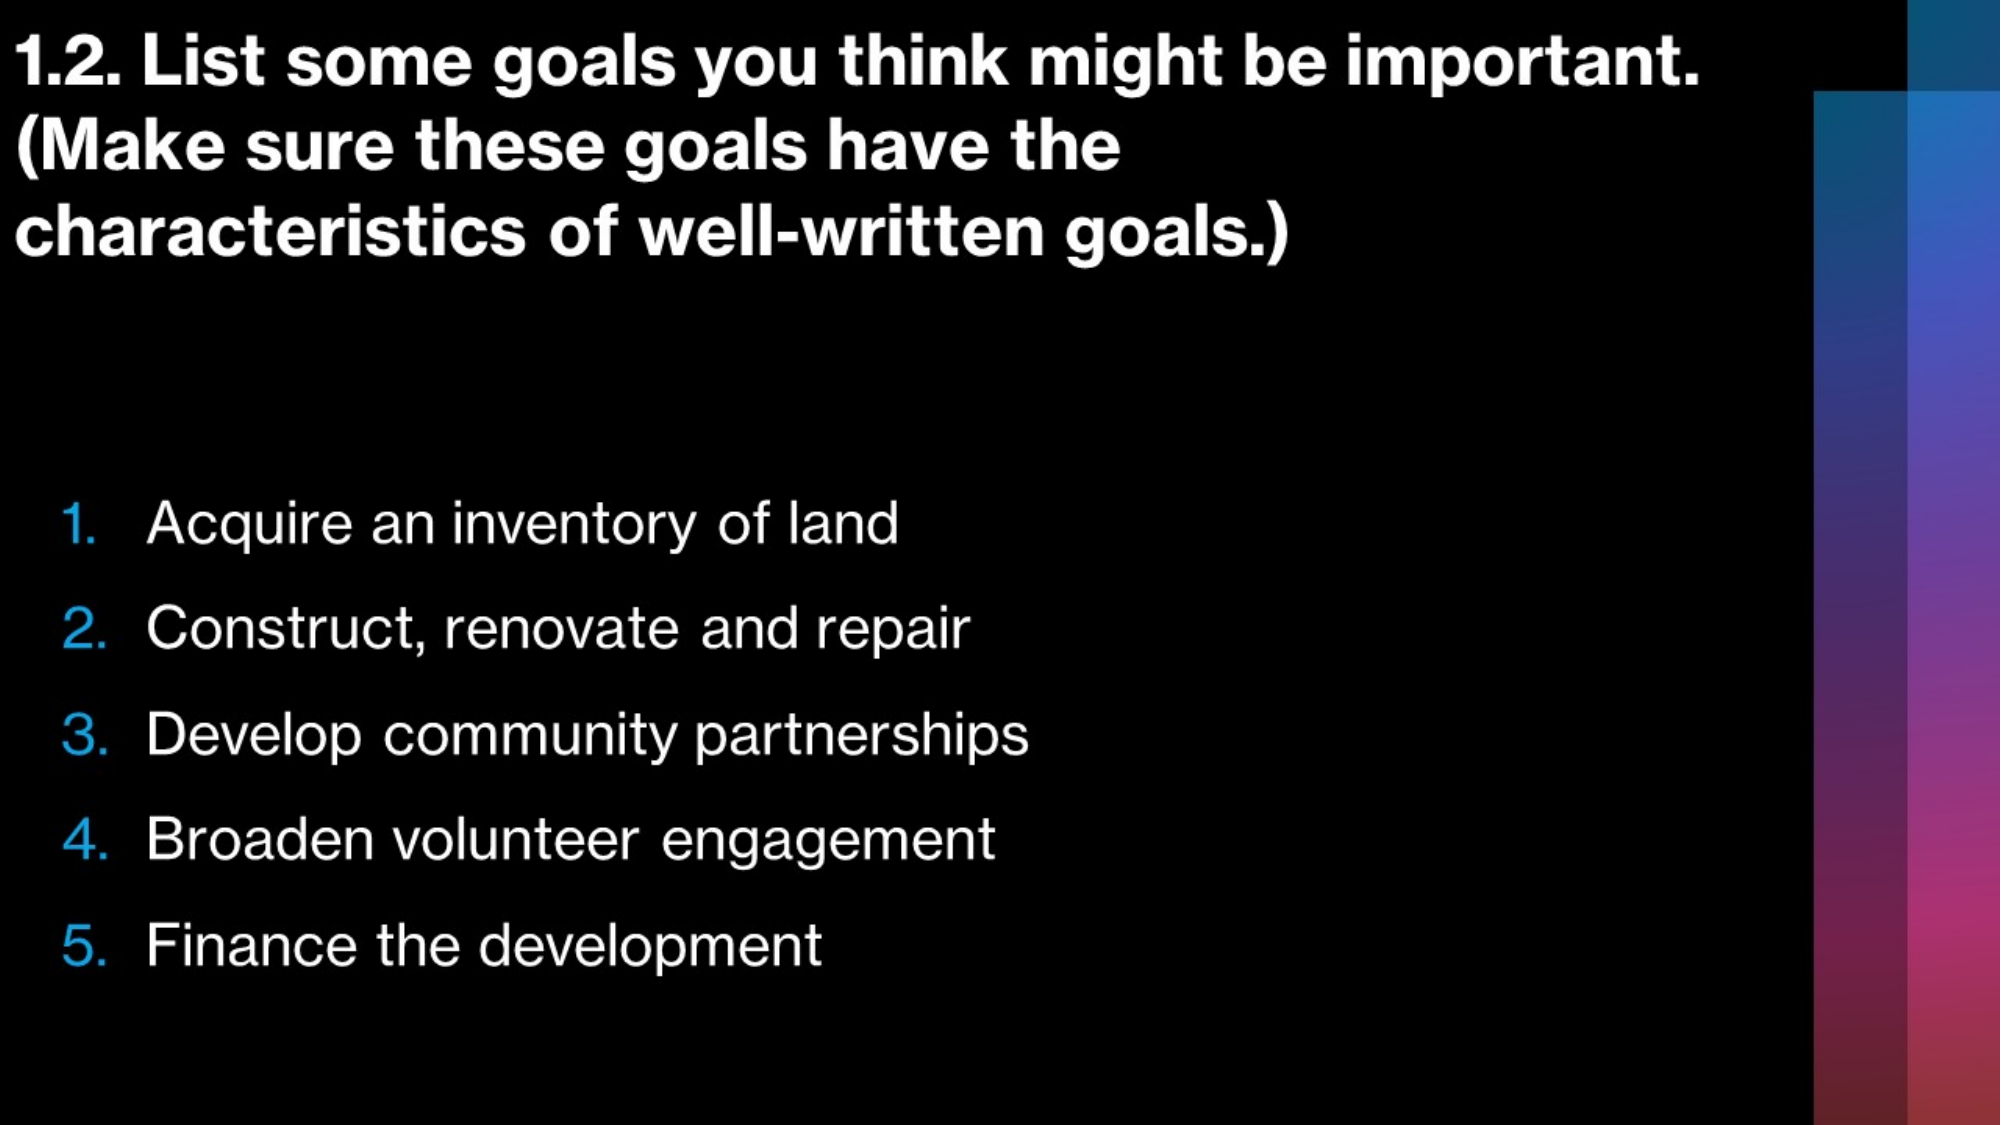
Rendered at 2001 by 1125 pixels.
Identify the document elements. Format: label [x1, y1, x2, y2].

list [0, 0, 2000, 1125]
